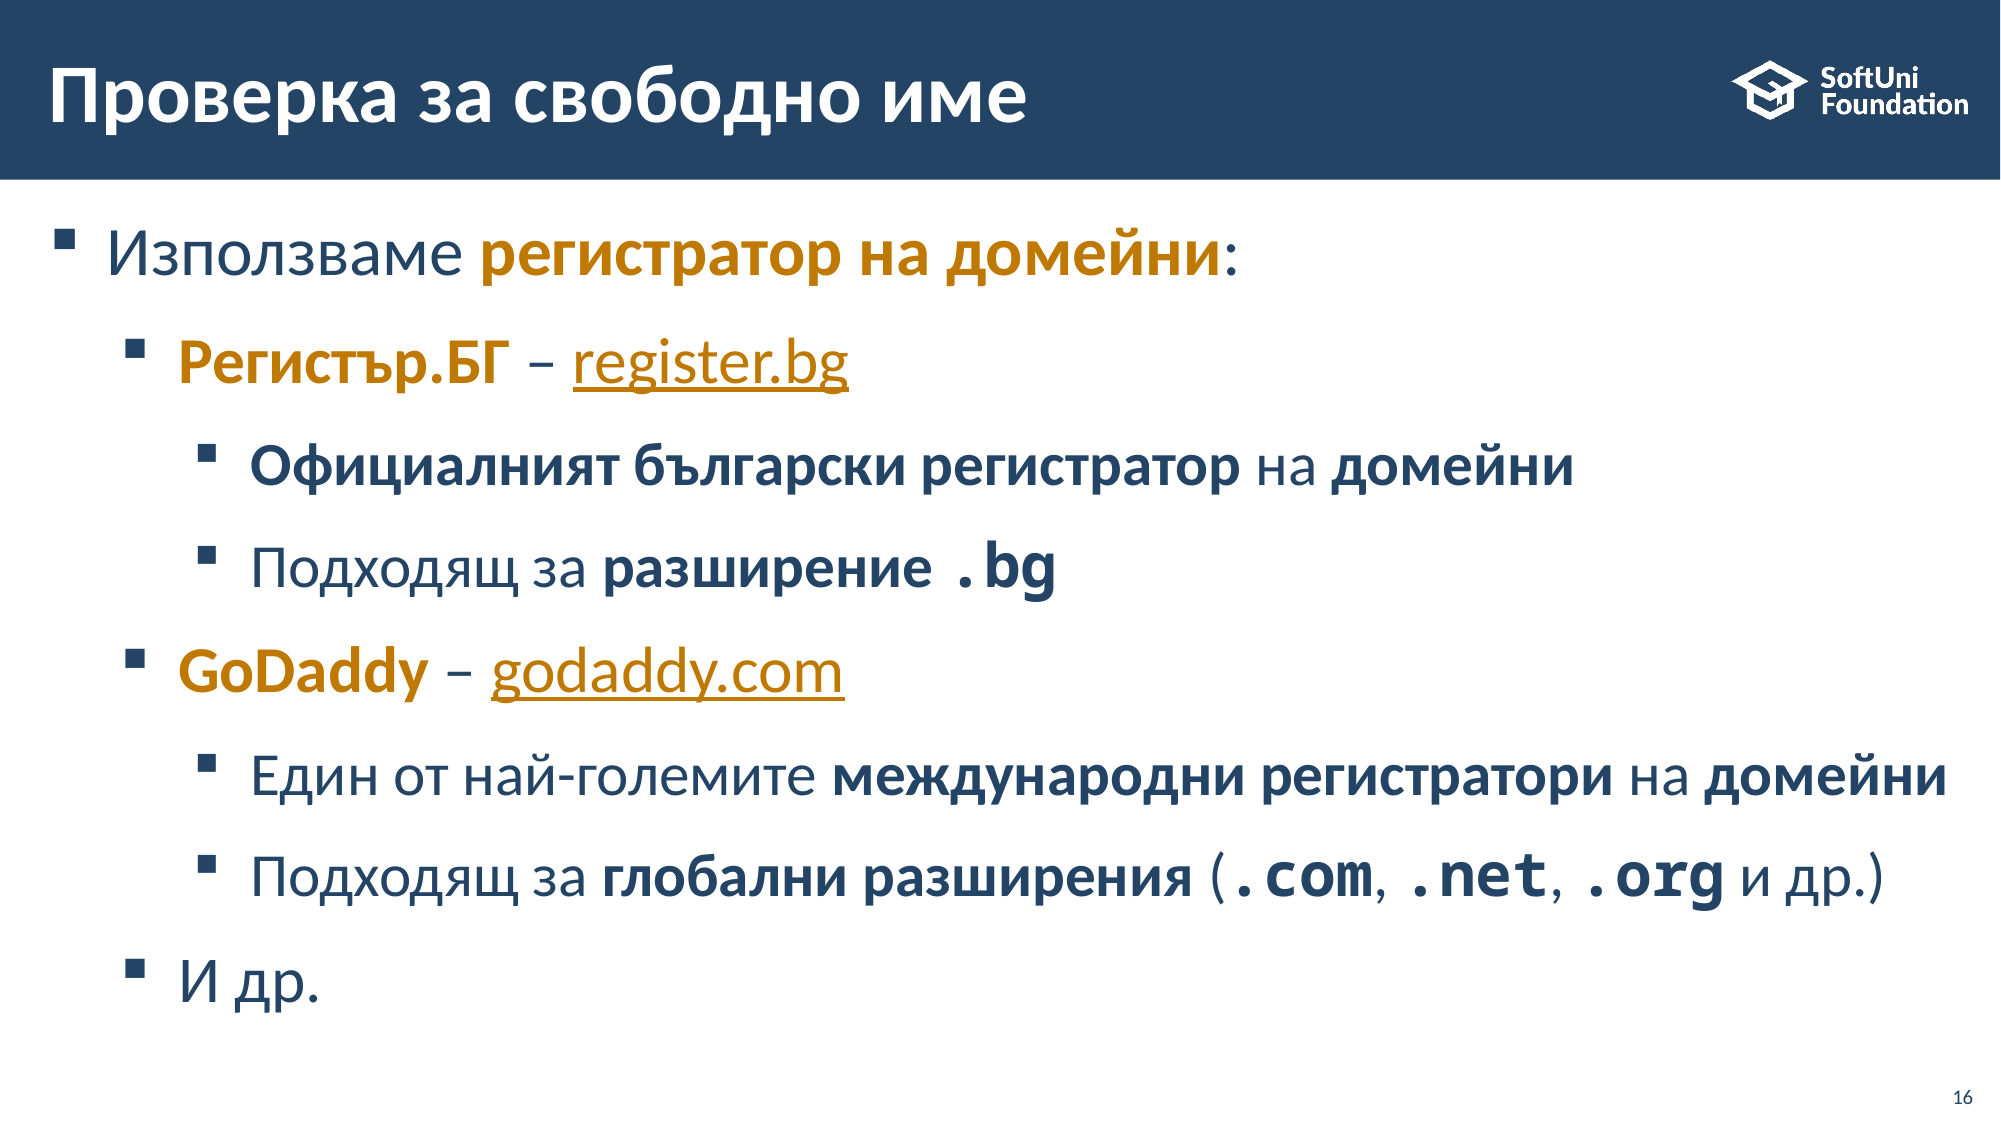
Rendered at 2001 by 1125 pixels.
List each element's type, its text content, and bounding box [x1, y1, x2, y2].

slide_number 16 [1927, 1067, 1989, 1117]
title Проверка за свободно име [31, 16, 1716, 162]
picture [1731, 60, 1968, 120]
list Използваме регистратор на домейни: Регистър.БГ – register.bg Официалният български регистратор на домейни Подходящ за разширение .bg GoDaddy – godaddy.com Един от най-големите международни регистратори на домейни Подходящ за глобални разширения (.com, .net, .org и др.) И др. [31, 196, 1970, 1104]
